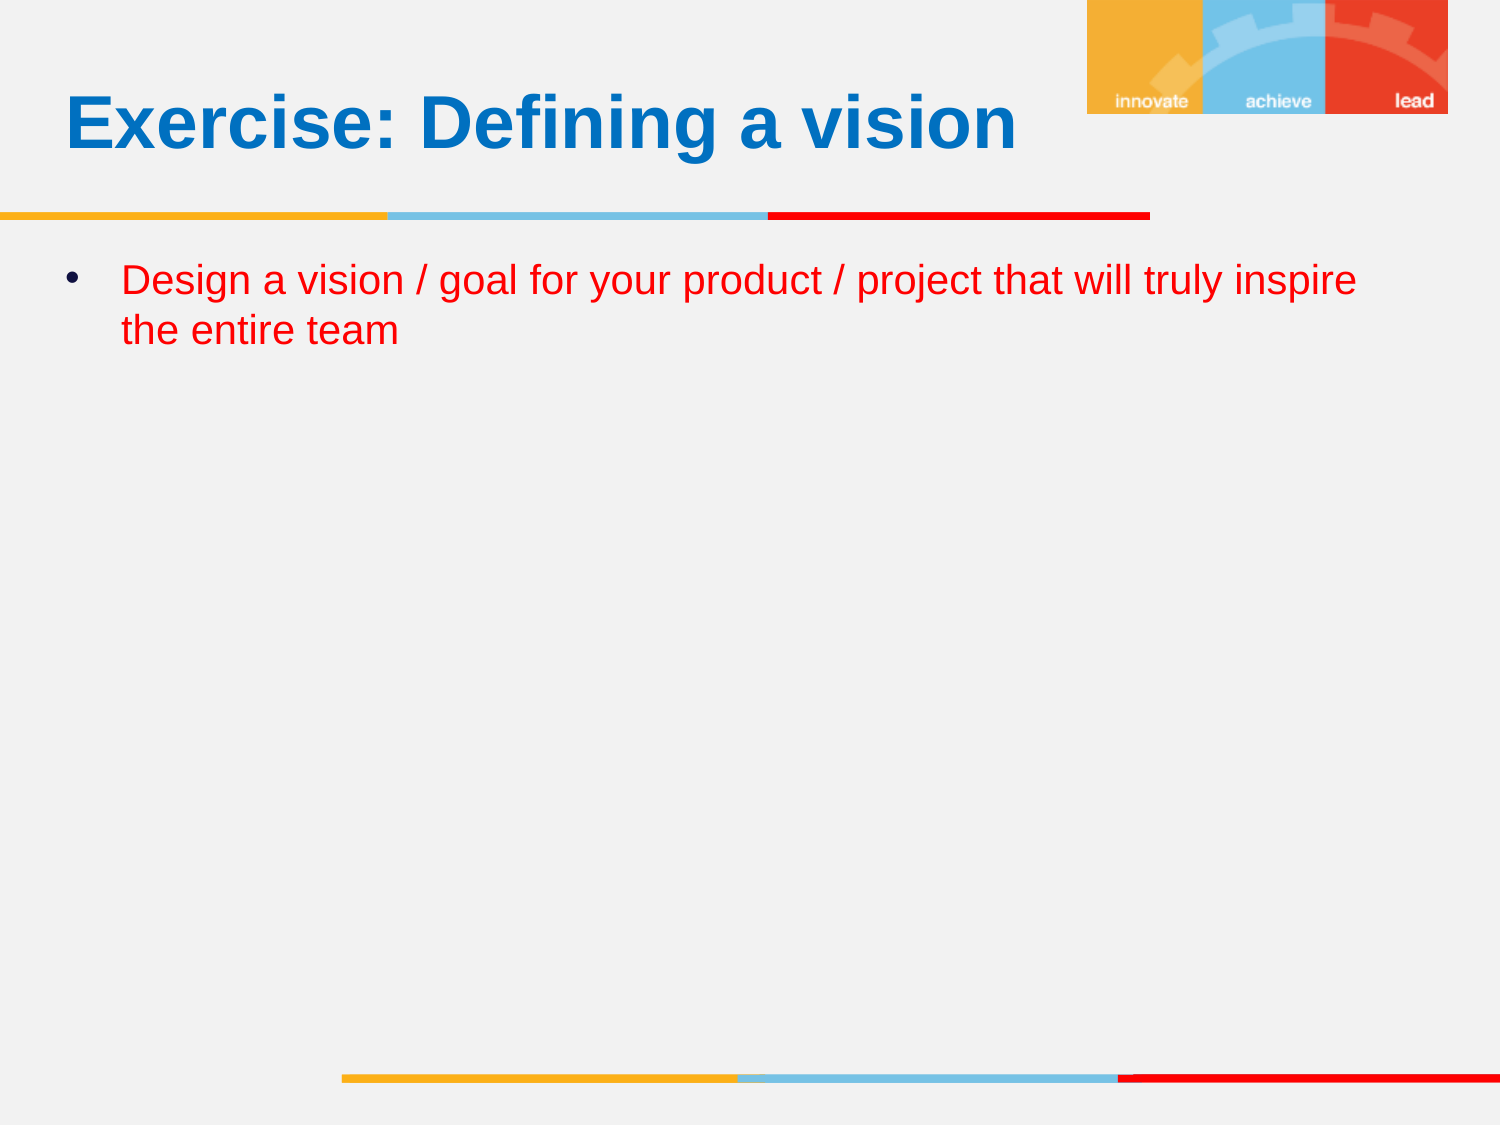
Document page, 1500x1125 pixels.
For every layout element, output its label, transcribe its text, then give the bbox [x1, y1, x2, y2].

list Exercise: Defining a vision [50, 24, 1088, 213]
picture [1087, 0, 1448, 114]
list Design a vision / goal for your product / project that will truly inspire the entire team [50, 245, 1400, 988]
